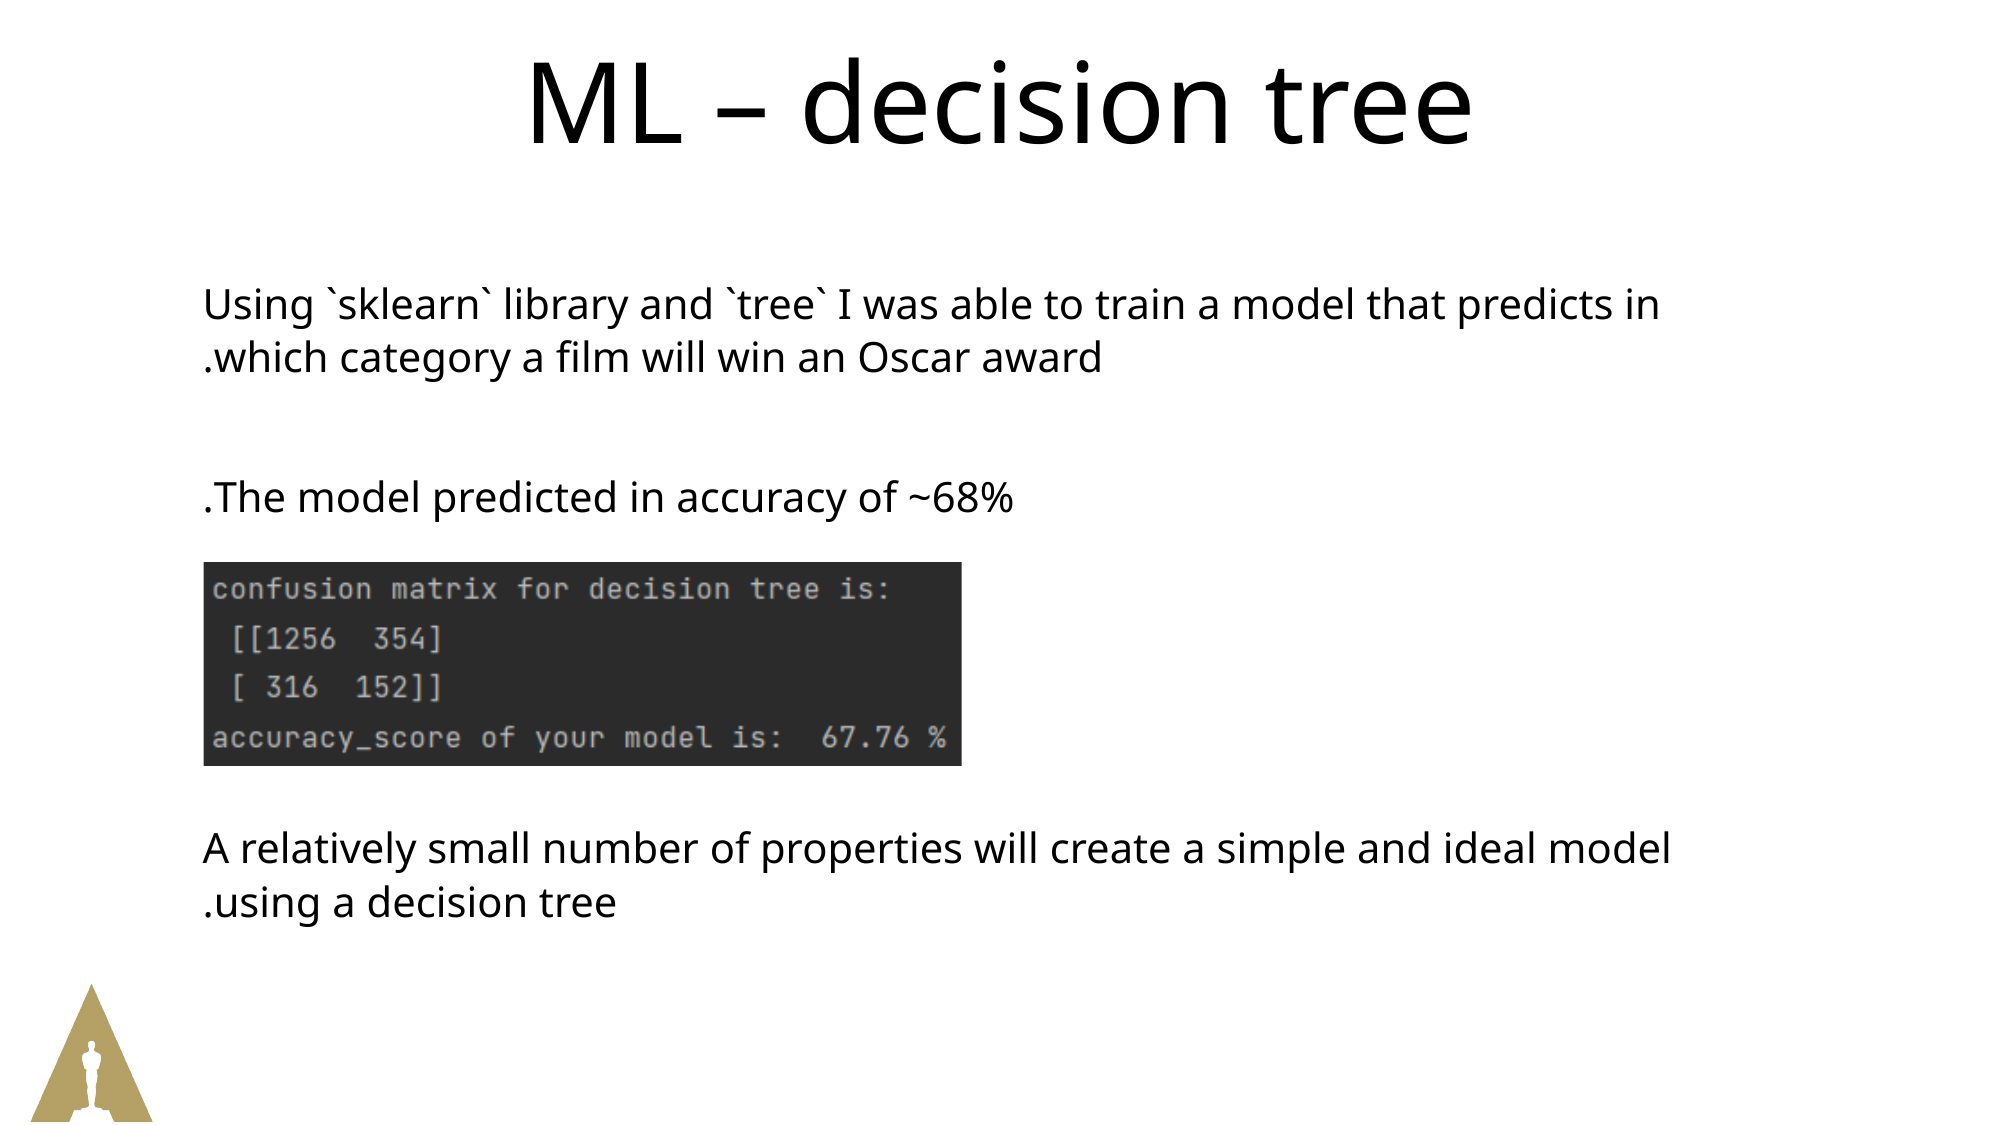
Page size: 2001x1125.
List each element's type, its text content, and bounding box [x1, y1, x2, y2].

text_box ML – decision tree [508, 23, 1492, 174]
picture [29, 983, 154, 1125]
text_box Using `sklearn` library and `tree` I was able to train a model that predicts in which category a film will win an Oscar award. The model predicted in accuracy of ~68%. A relatively small number of properties will create a simple and ideal model using a decision tree. [187, 266, 1782, 933]
picture [203, 562, 962, 766]
